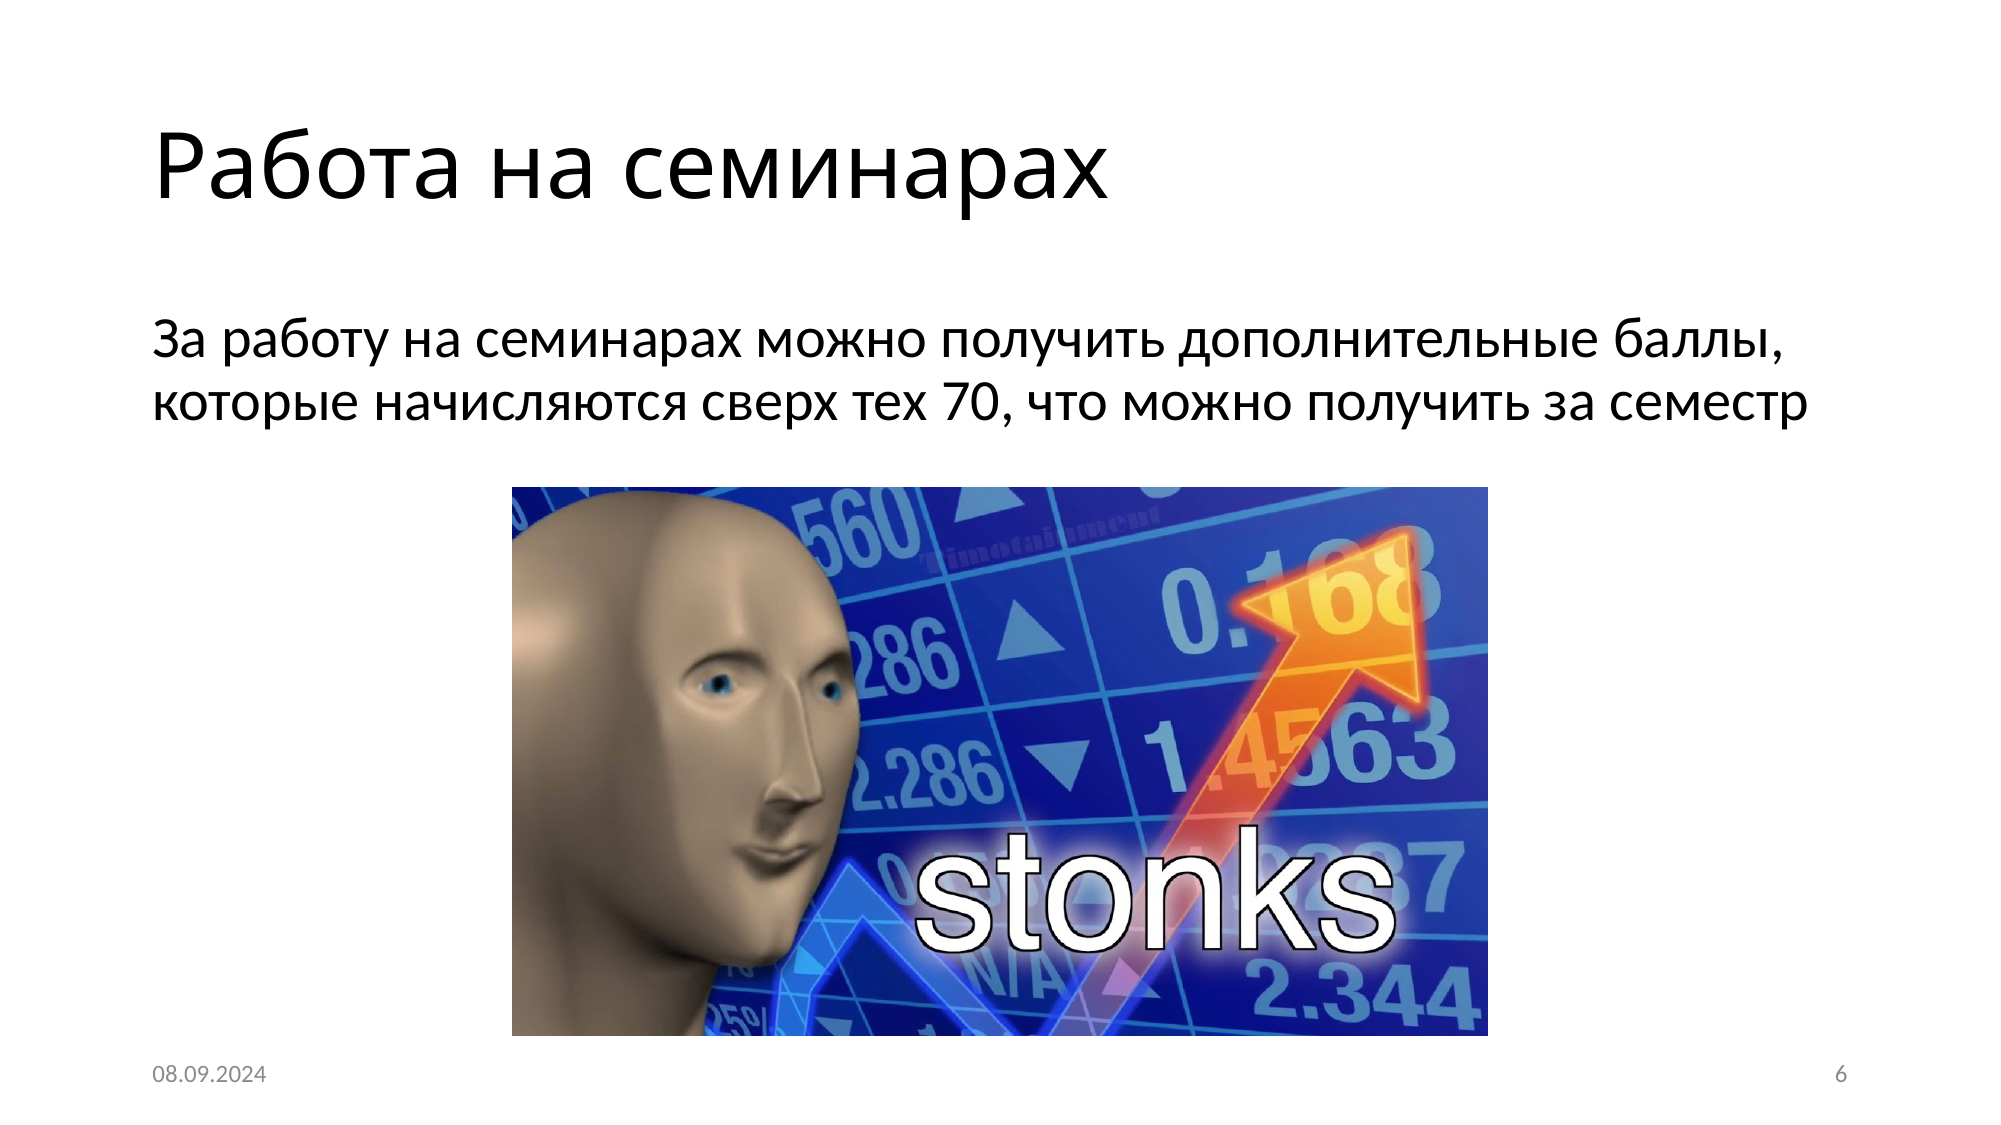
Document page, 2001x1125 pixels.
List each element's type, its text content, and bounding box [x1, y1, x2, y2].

list За работу на семинарах можно получить дополнительные баллы, которые начисляются сверх тех 70, что можно получить за семестр [137, 299, 1863, 1014]
title Работа на семинарах [137, 59, 1863, 278]
slide_number 6 [1412, 1042, 1863, 1103]
picture [512, 487, 1488, 1036]
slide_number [137, 1042, 588, 1103]
